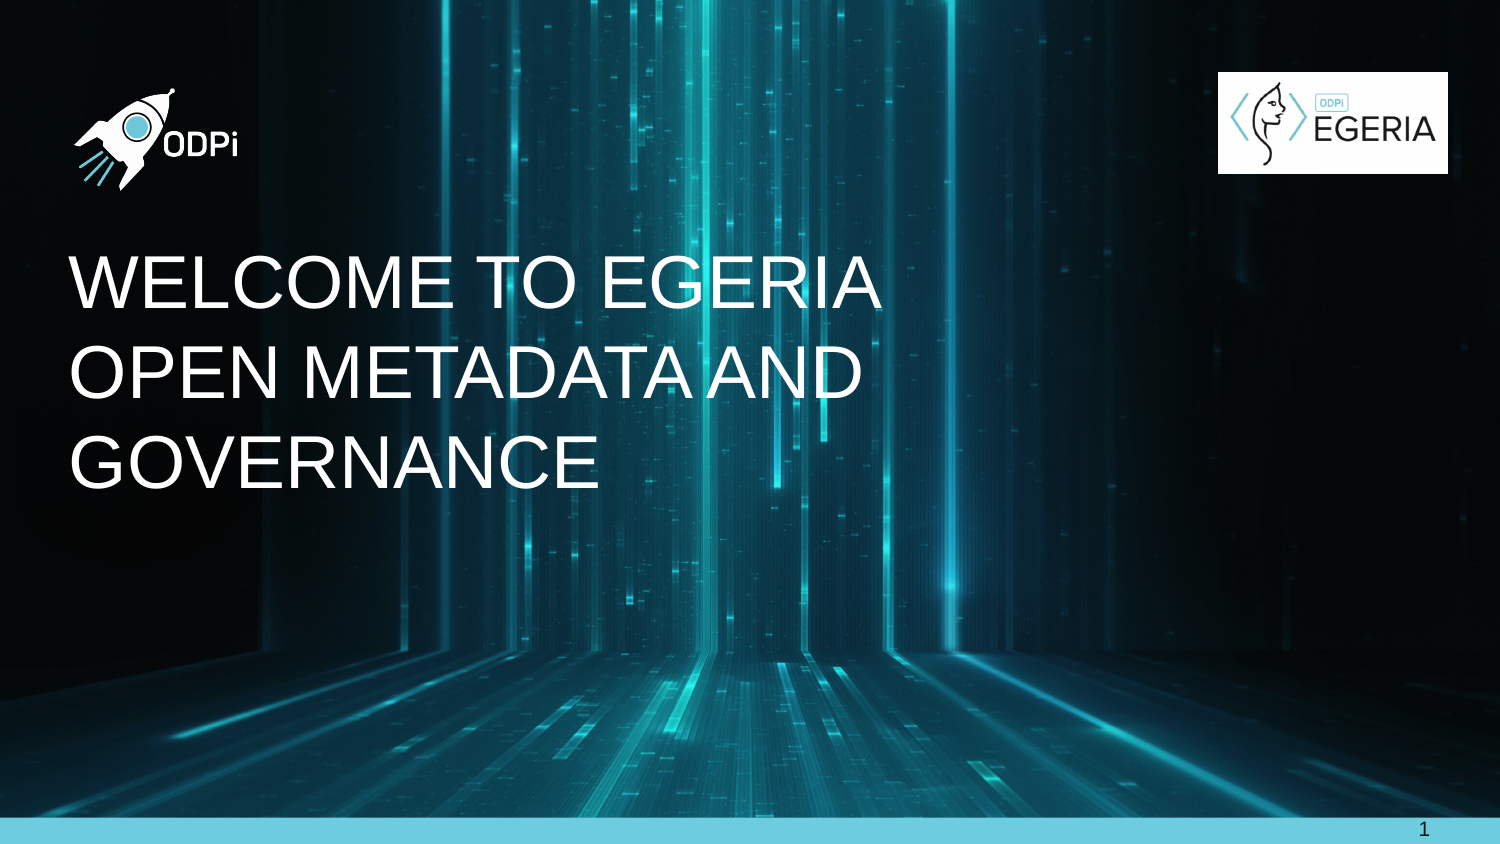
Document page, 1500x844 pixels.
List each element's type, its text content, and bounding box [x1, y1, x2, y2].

slide_number 1 [1403, 813, 1494, 843]
title Welcome to Egeria Open Metadata and Governance [53, 307, 1386, 519]
picture [0, 0, 1500, 817]
